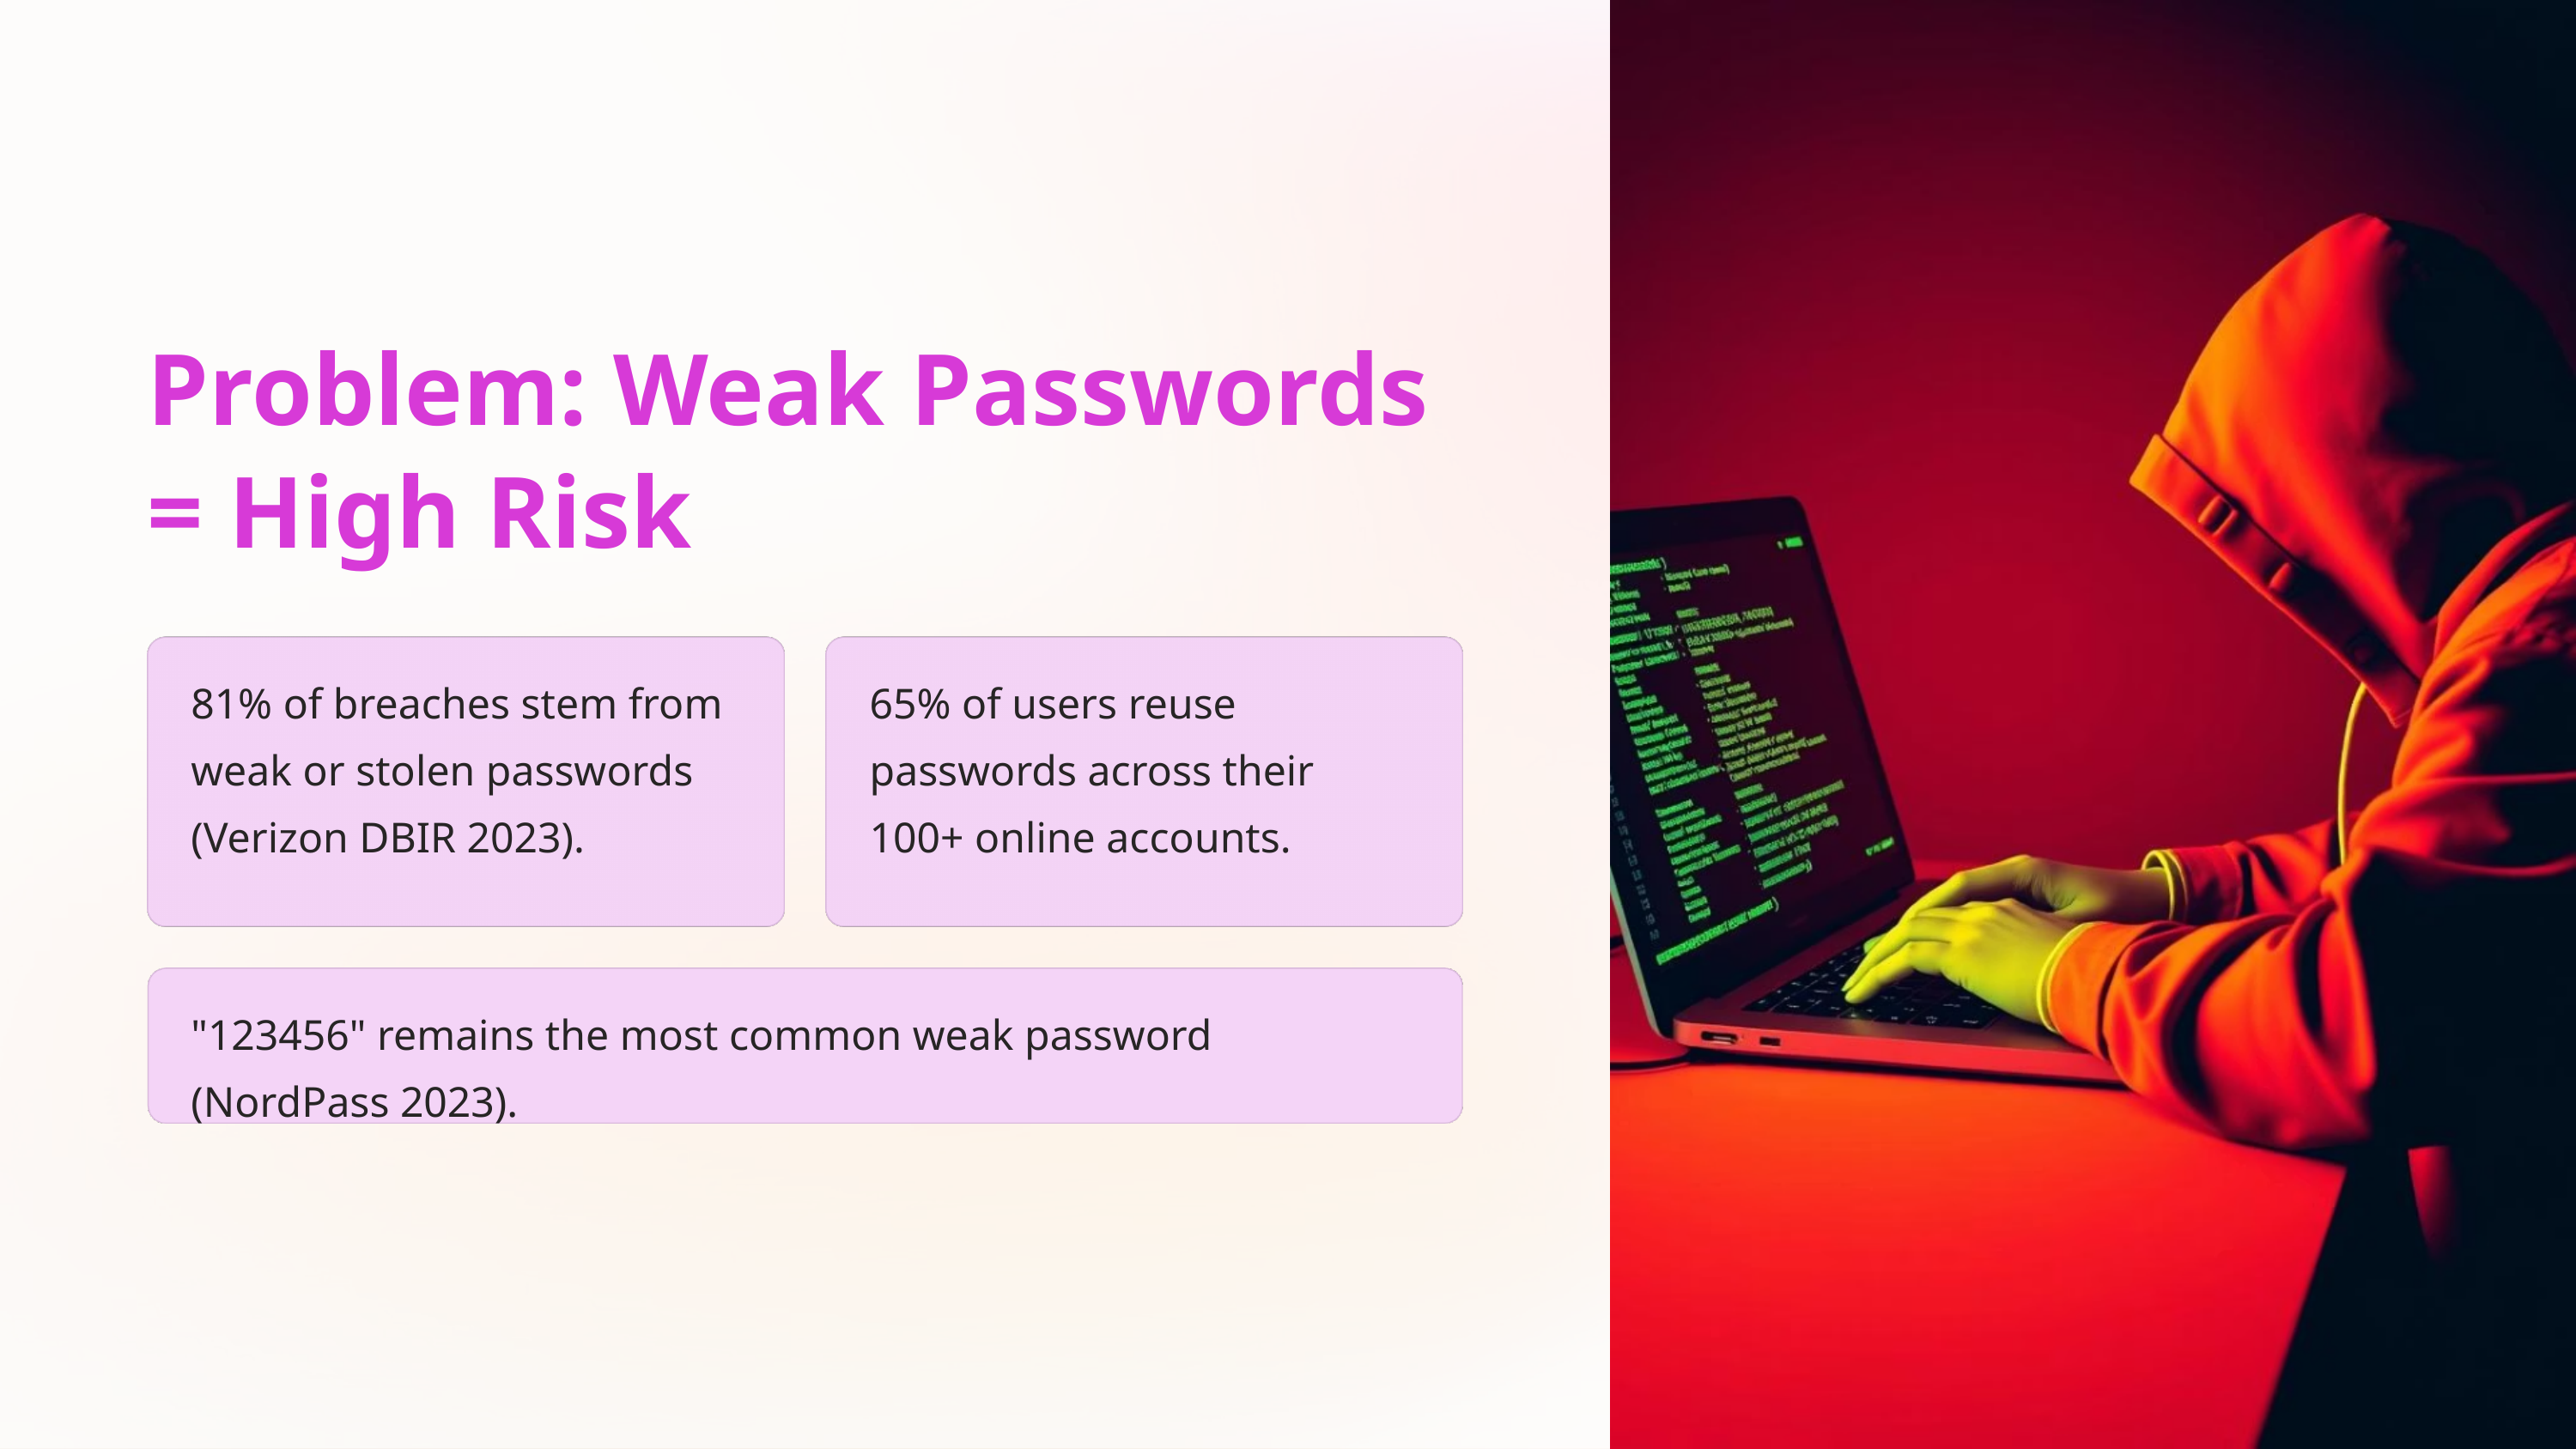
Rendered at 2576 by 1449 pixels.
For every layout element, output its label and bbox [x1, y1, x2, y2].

text_box [869, 670, 1419, 883]
text_box [191, 670, 741, 883]
text_box [191, 1001, 1419, 1080]
text_box [1609, 0, 2576, 1449]
text_box [0, 0, 1607, 1449]
text_box [147, 324, 1463, 574]
